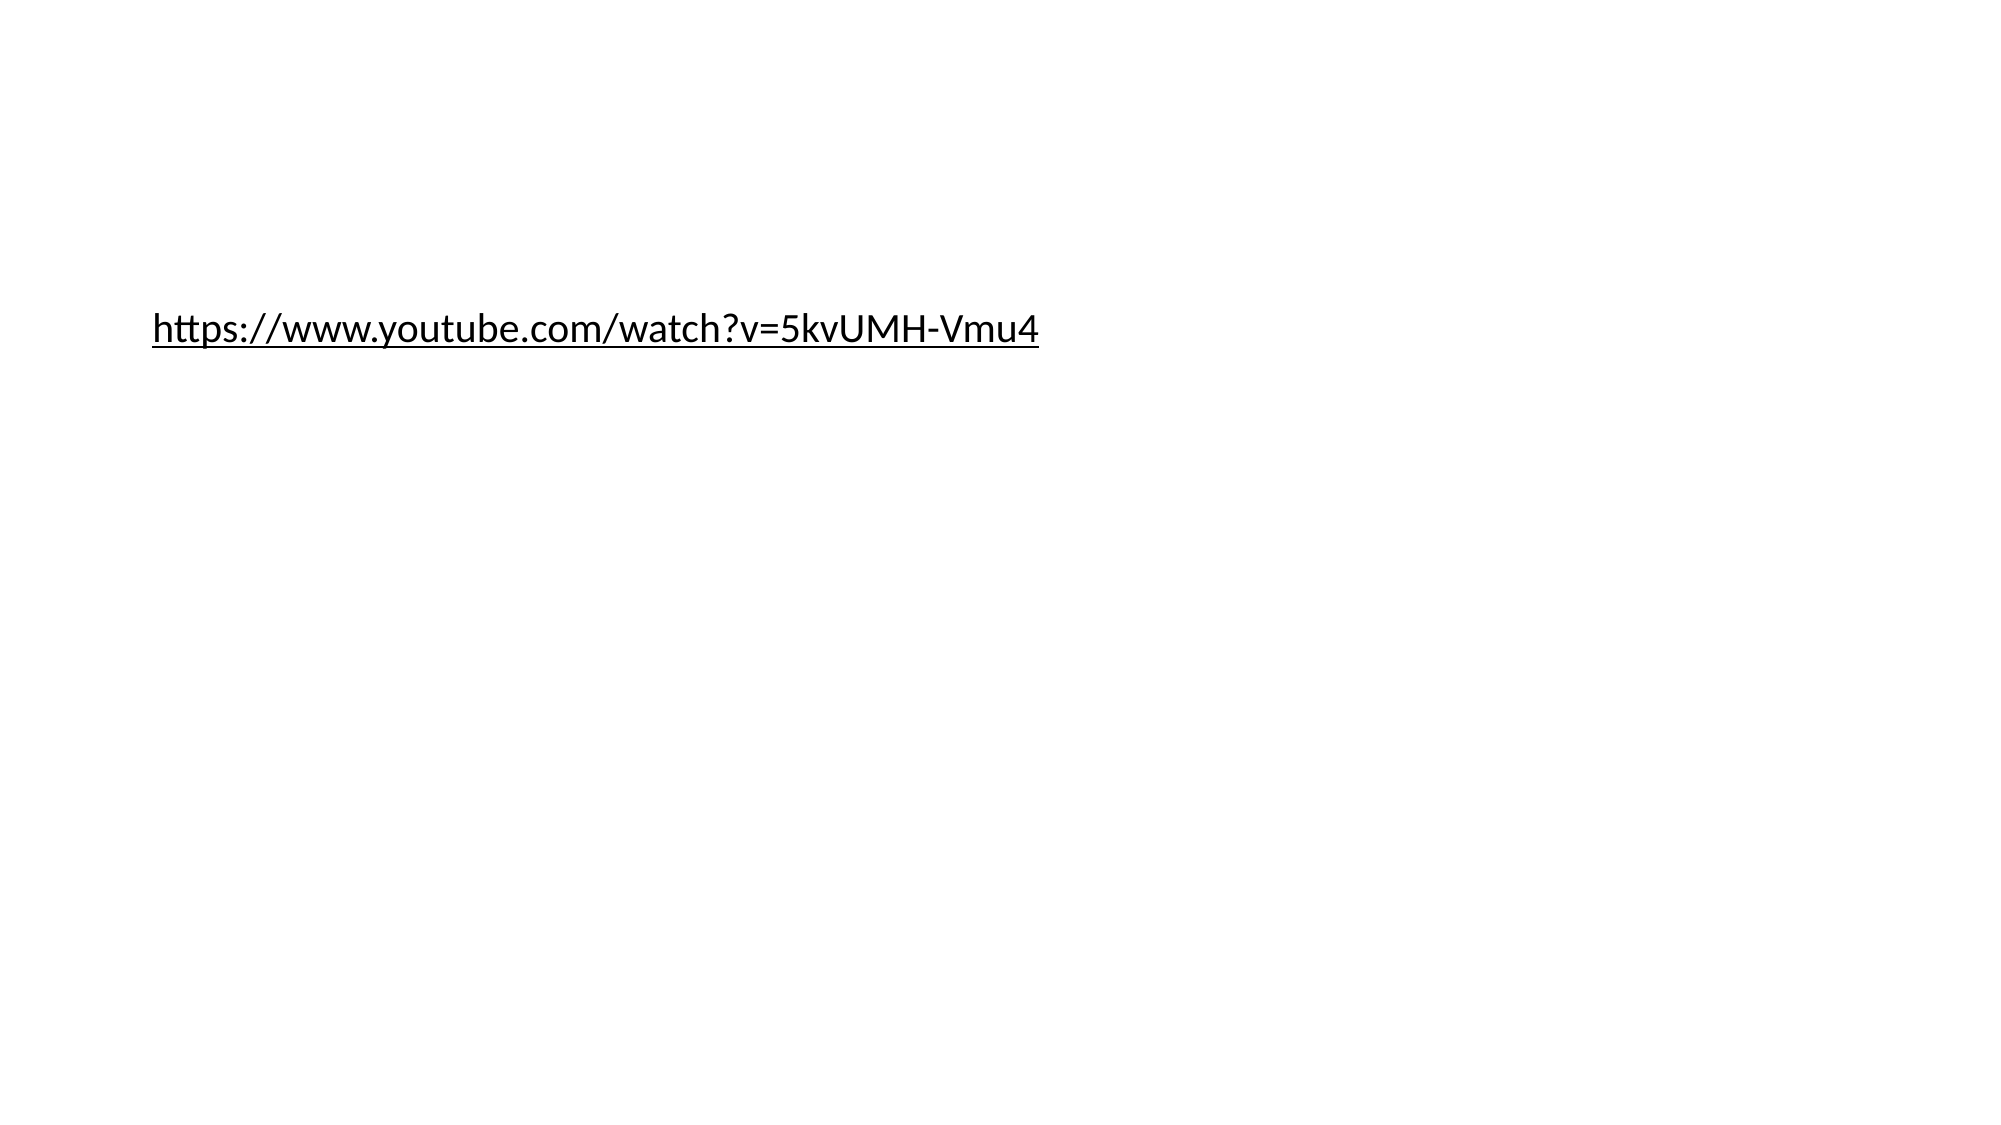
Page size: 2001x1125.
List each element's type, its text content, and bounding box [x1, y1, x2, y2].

list https://www.youtube.com/watch?v=5kvUMH-Vmu4 [137, 299, 1863, 1014]
